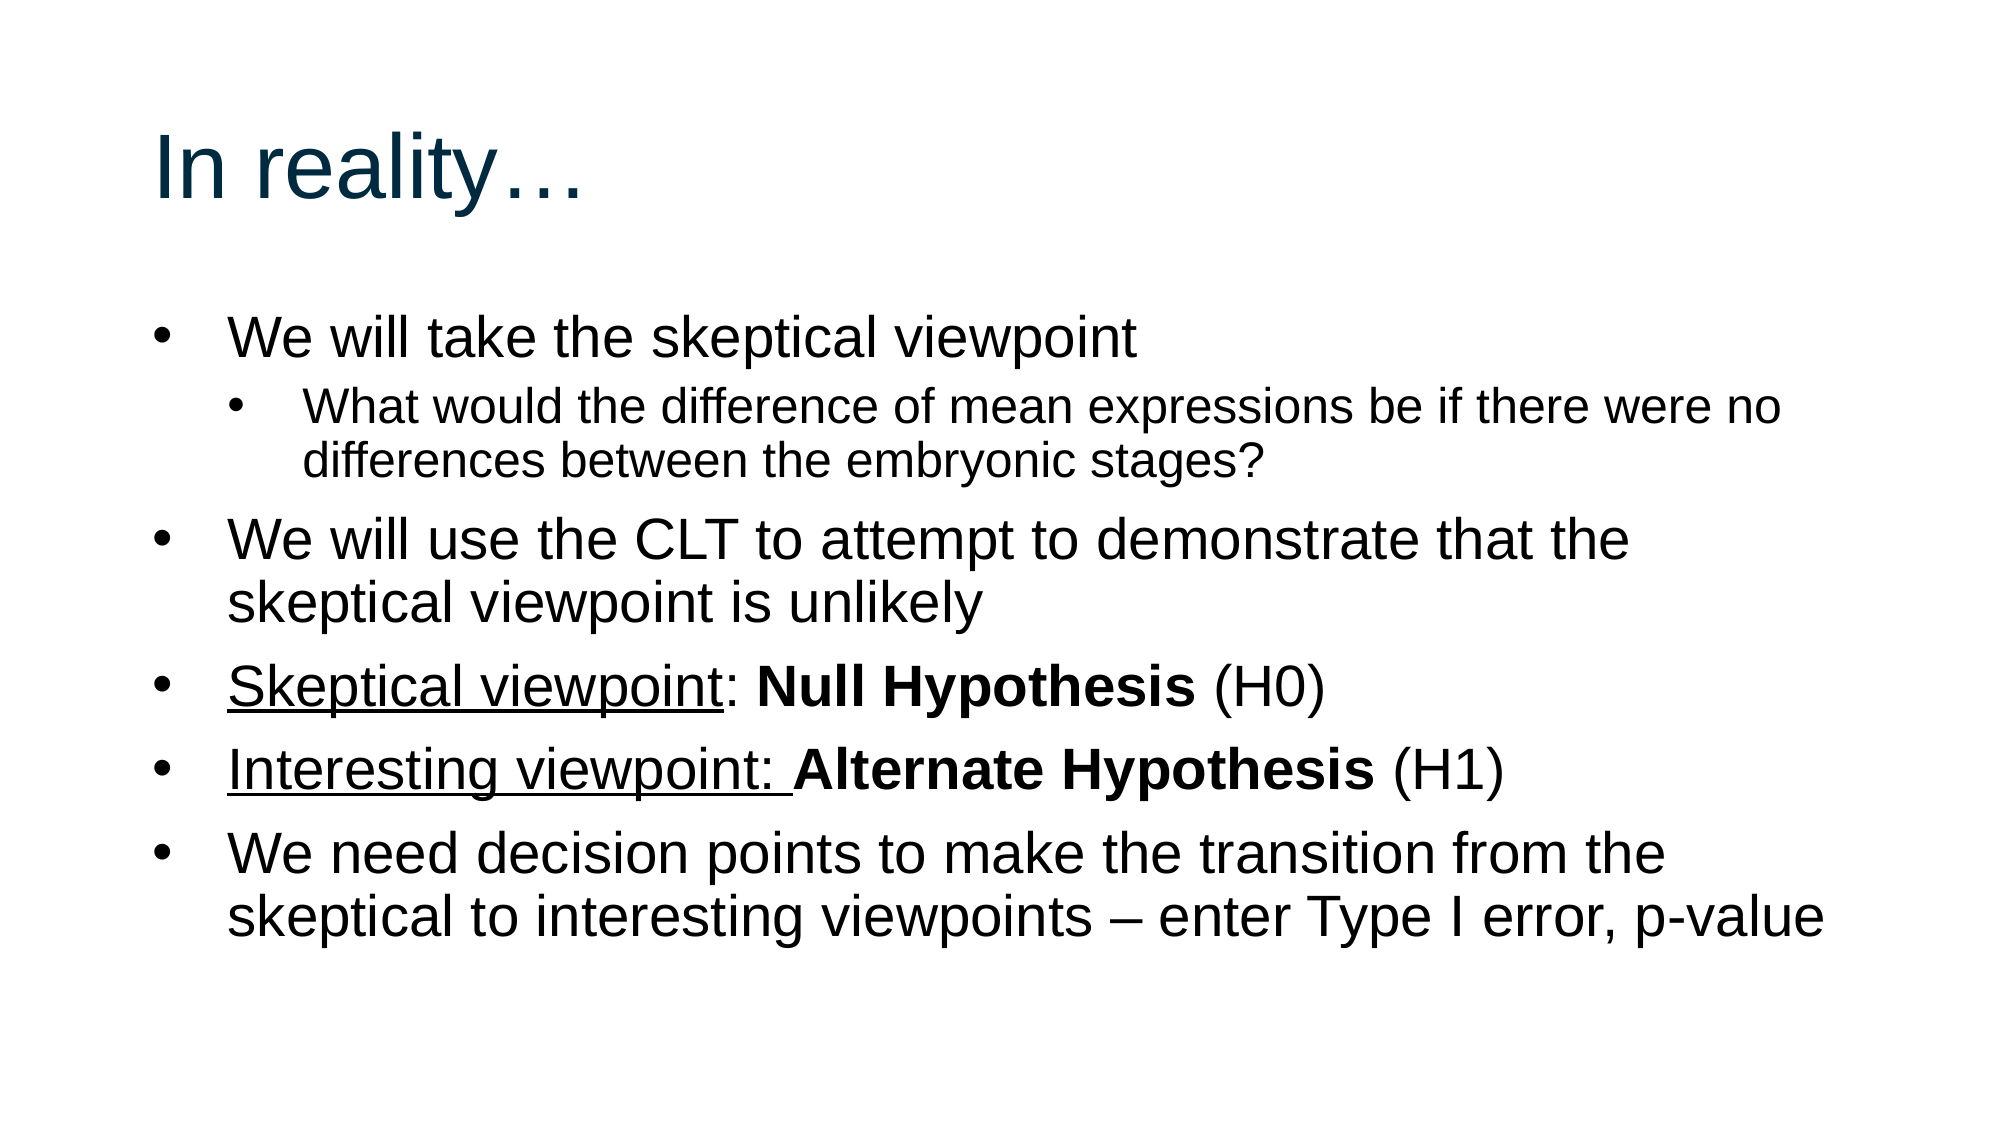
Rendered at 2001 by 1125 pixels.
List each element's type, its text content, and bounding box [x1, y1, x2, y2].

title In reality… [137, 59, 1863, 278]
list We will take the skeptical viewpoint What would the difference of mean expressions be if there were no differences between the embryonic stages? We will use the CLT to attempt to demonstrate that the skeptical viewpoint is unlikely Skeptical viewpoint: Null Hypothesis (H0) Interesting viewpoint: Alternate Hypothesis (H1) We need decision points to make the transition from the skeptical to interesting viewpoints – enter Type I error, p-value [137, 299, 1863, 1014]
